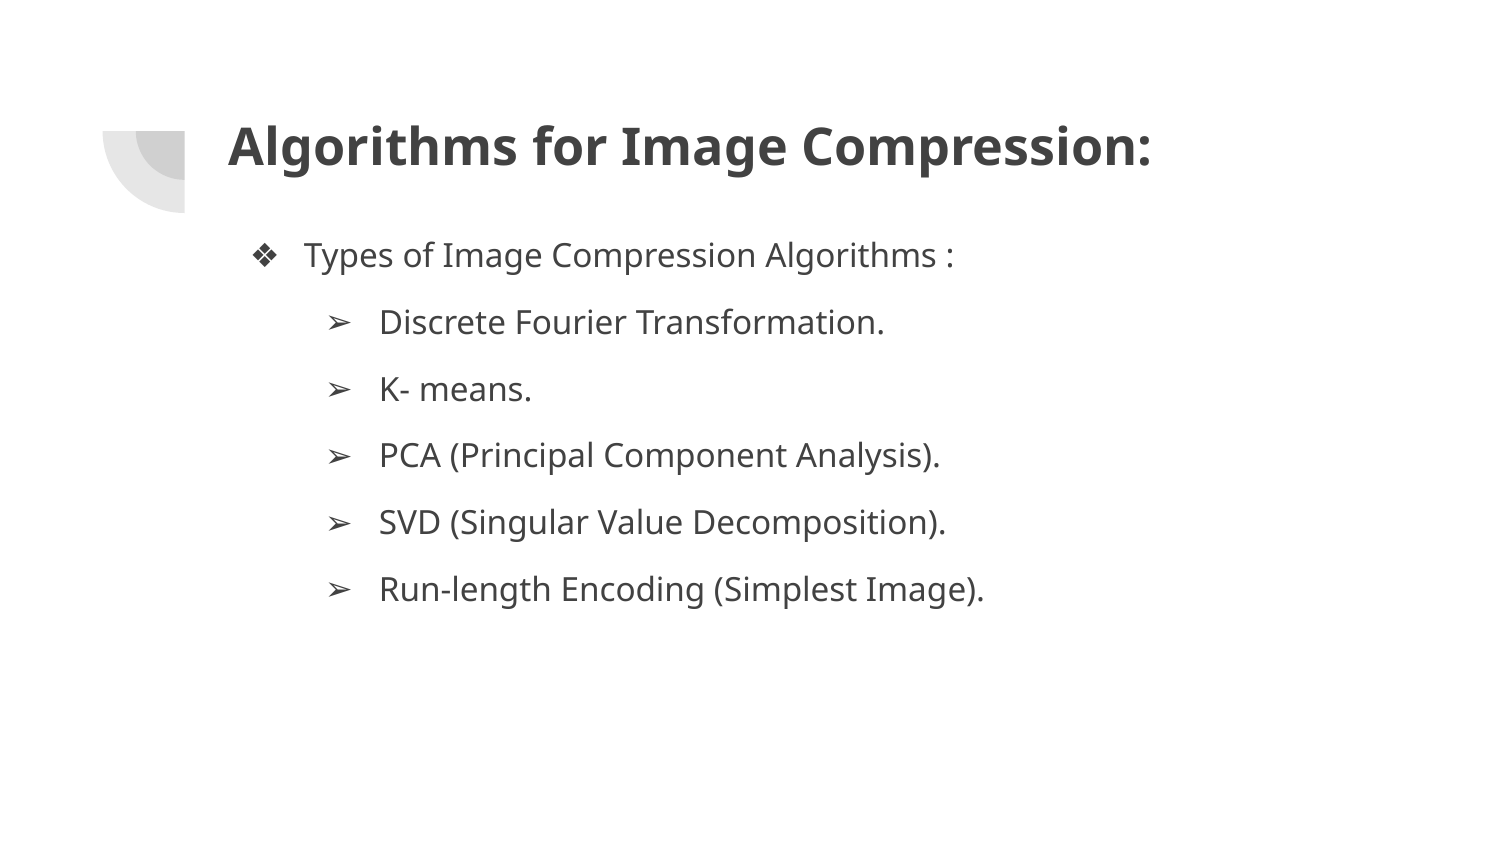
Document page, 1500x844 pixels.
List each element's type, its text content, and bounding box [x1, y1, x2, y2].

title Algorithms for Image Compression: [213, 98, 1368, 213]
list Types of Image Compression Algorithms : Discrete Fourier Transformation. K- means. PCA (Principal Component Analysis). SVD (Singular Value Decomposition). Run-length Encoding (Simplest Image). [213, 213, 1368, 779]
